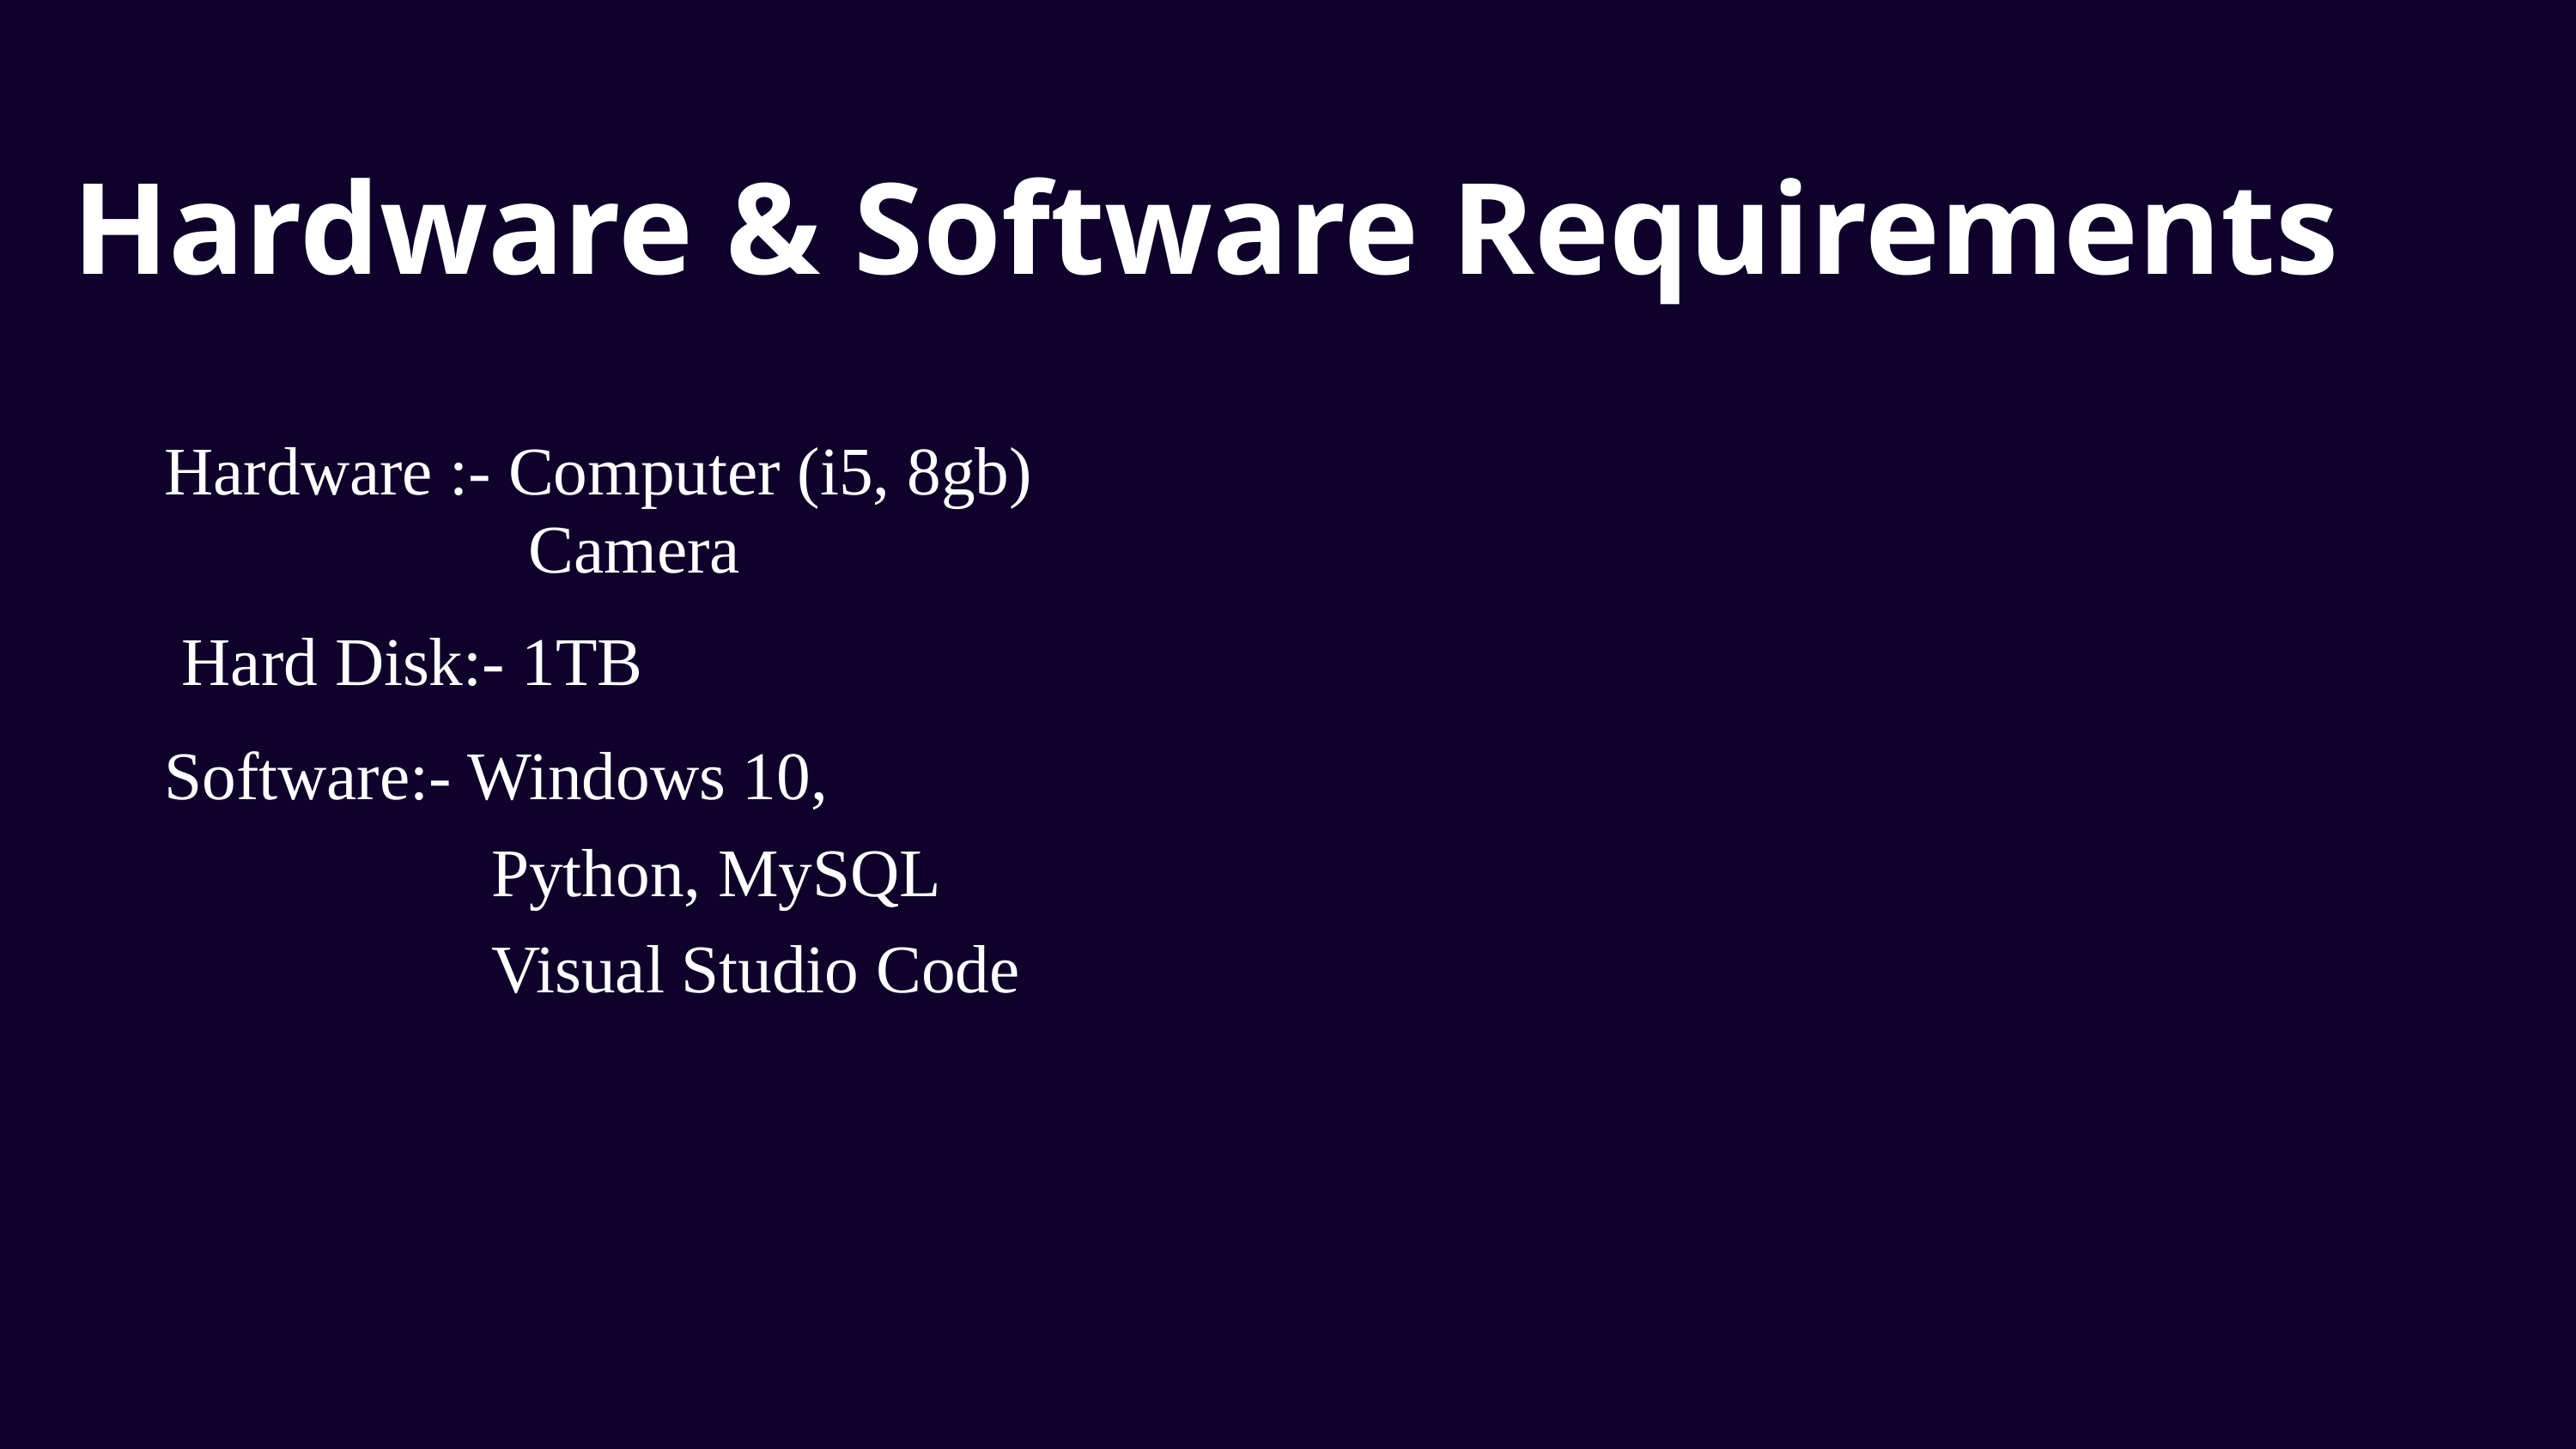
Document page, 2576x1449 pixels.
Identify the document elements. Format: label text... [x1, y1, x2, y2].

text_box Hard Disk:- 1TB [149, 603, 677, 700]
text_box Python, MySQL Visual Studio Code [491, 815, 1087, 1006]
text_box Hardware & Software Requirements [72, 123, 2504, 300]
text_box Camera [528, 491, 1049, 587]
text_box Software:- Windows 10, [164, 718, 927, 814]
text_box Hardware :- Computer (i5, 8gb) [164, 412, 1122, 508]
